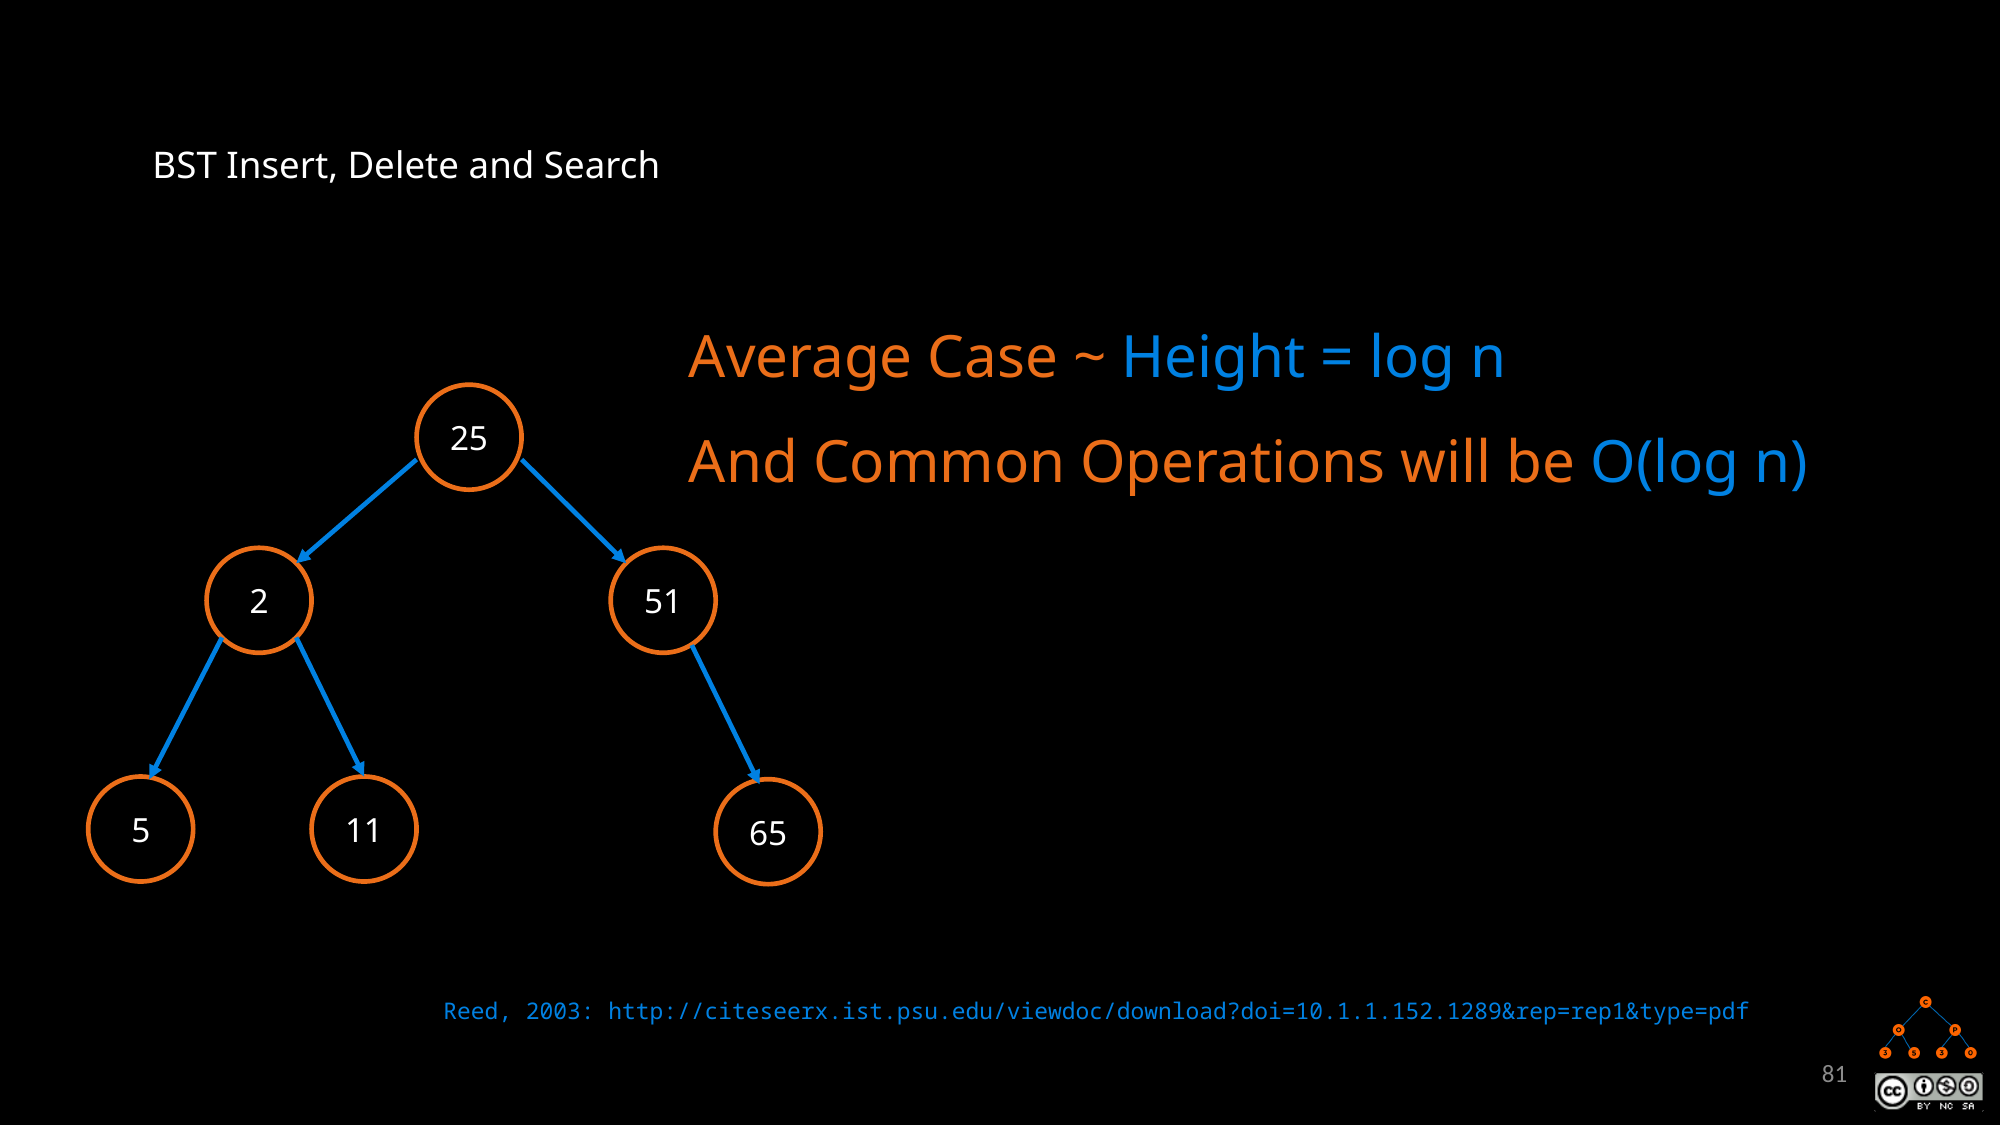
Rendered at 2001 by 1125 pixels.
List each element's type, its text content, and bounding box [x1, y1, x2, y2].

text_box Average Case ~ Height = log n And Common Operations will be O(log n) [674, 277, 2000, 502]
slide_number 81 [1412, 1042, 1859, 1103]
title BST Insert, Delete and Search [137, 59, 1863, 278]
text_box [88, 384, 821, 885]
text_box Reed, 2003: http://citeseerx.ist.psu.edu/viewdoc/download?doi=10.1.1.152.1289&rep=rep1&type=pdf [428, 989, 1859, 1036]
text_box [1859, 988, 1998, 1112]
